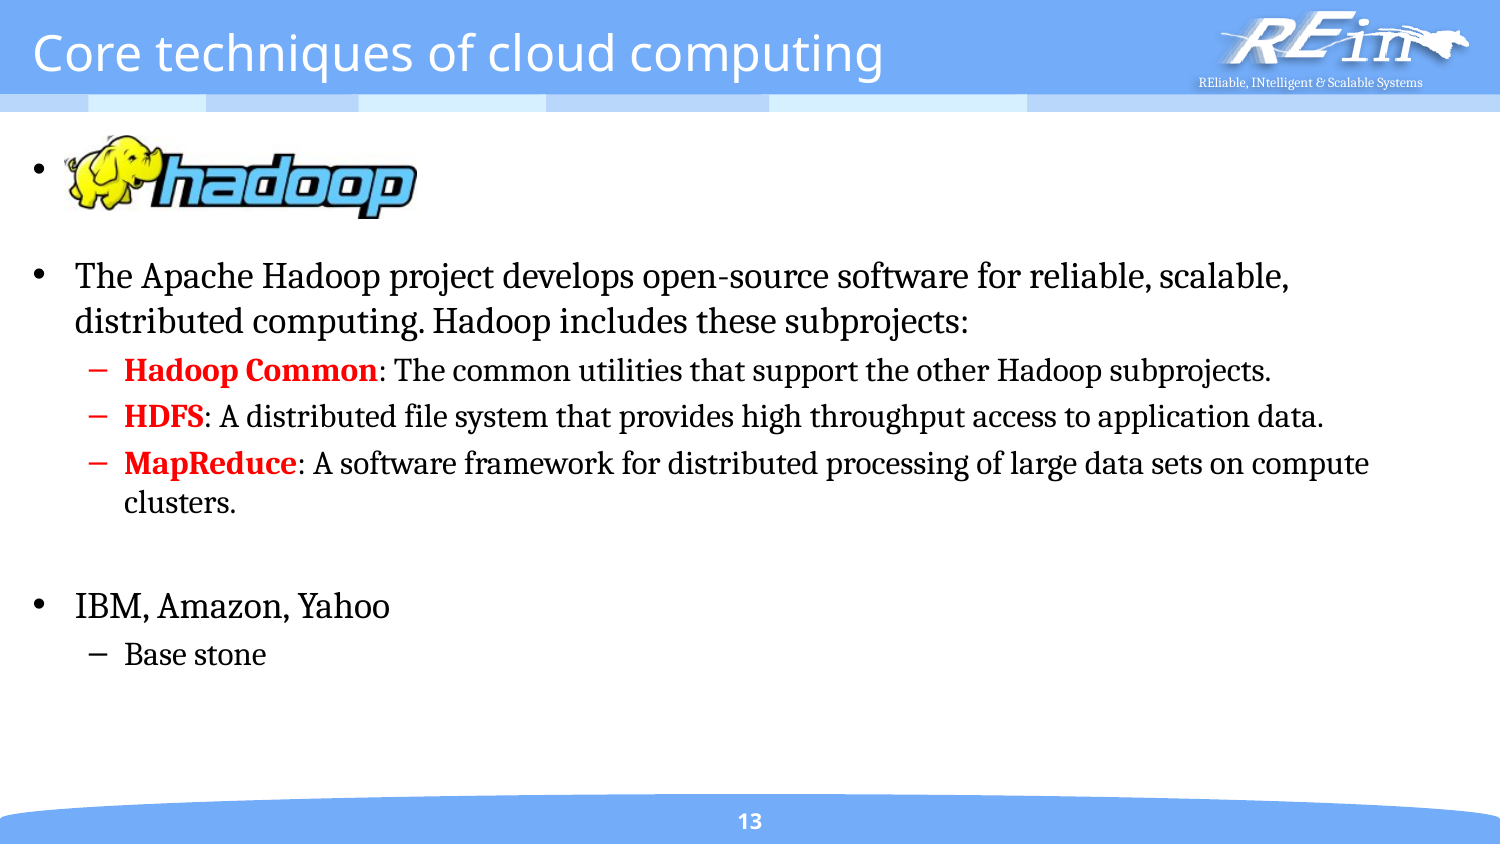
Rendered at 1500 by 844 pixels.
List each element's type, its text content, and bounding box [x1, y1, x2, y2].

slide_number 13 [667, 802, 833, 842]
picture [64, 135, 417, 219]
list The Apache Hadoop project develops open-source software for reliable, scalable, distributed computing. Hadoop includes these subprojects: Hadoop Common: The common utilities that support the other Hadoop subprojects. HDFS: A distributed file system that provides high throughput access to application data. MapReduce: A software framework for distributed processing of large data sets on compute clusters. IBM, Amazon, Yahoo Base stone [17, 138, 1459, 786]
title Core techniques of cloud computing [17, 17, 1136, 86]
